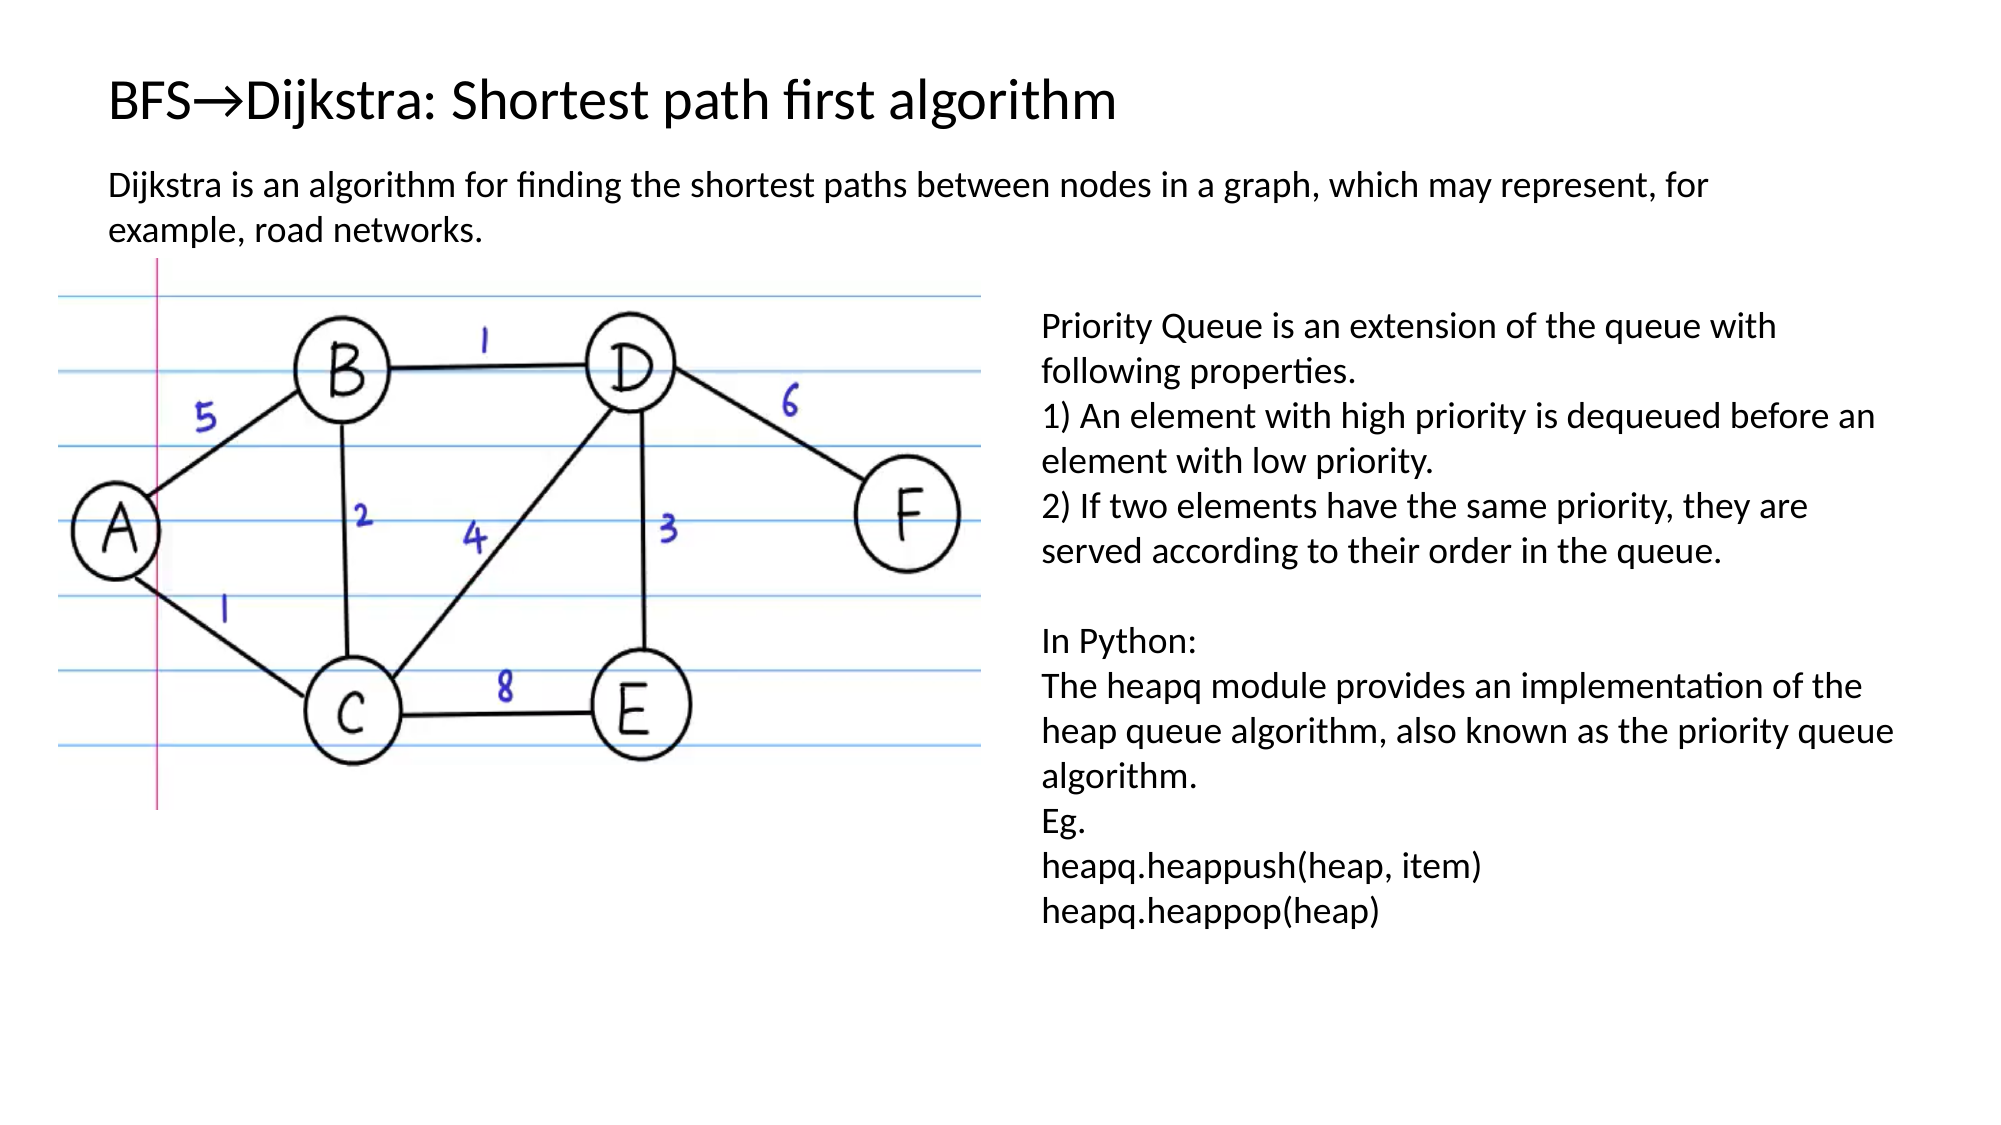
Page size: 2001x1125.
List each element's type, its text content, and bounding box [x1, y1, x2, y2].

picture [58, 258, 981, 810]
text_box Dijkstra is an algorithm for finding the shortest paths between nodes in a graph, which may represent, for example, road networks. [93, 152, 1763, 257]
text_box Priority Queue is an extension of the queue with following properties. 1) An element with high priority is dequeued before an element with low priority. 2) If two elements have the same priority, they are served according to their order in the queue. In Python: The heapq module provides an implementation of the heap queue algorithm, also known as the priority queue algorithm. Eg. heapq.heappush(heap, item) heapq.heappop(heap) [1026, 293, 1914, 984]
text_box BFS→Dijkstra: Shortest path first algorithm [93, 53, 1597, 139]
